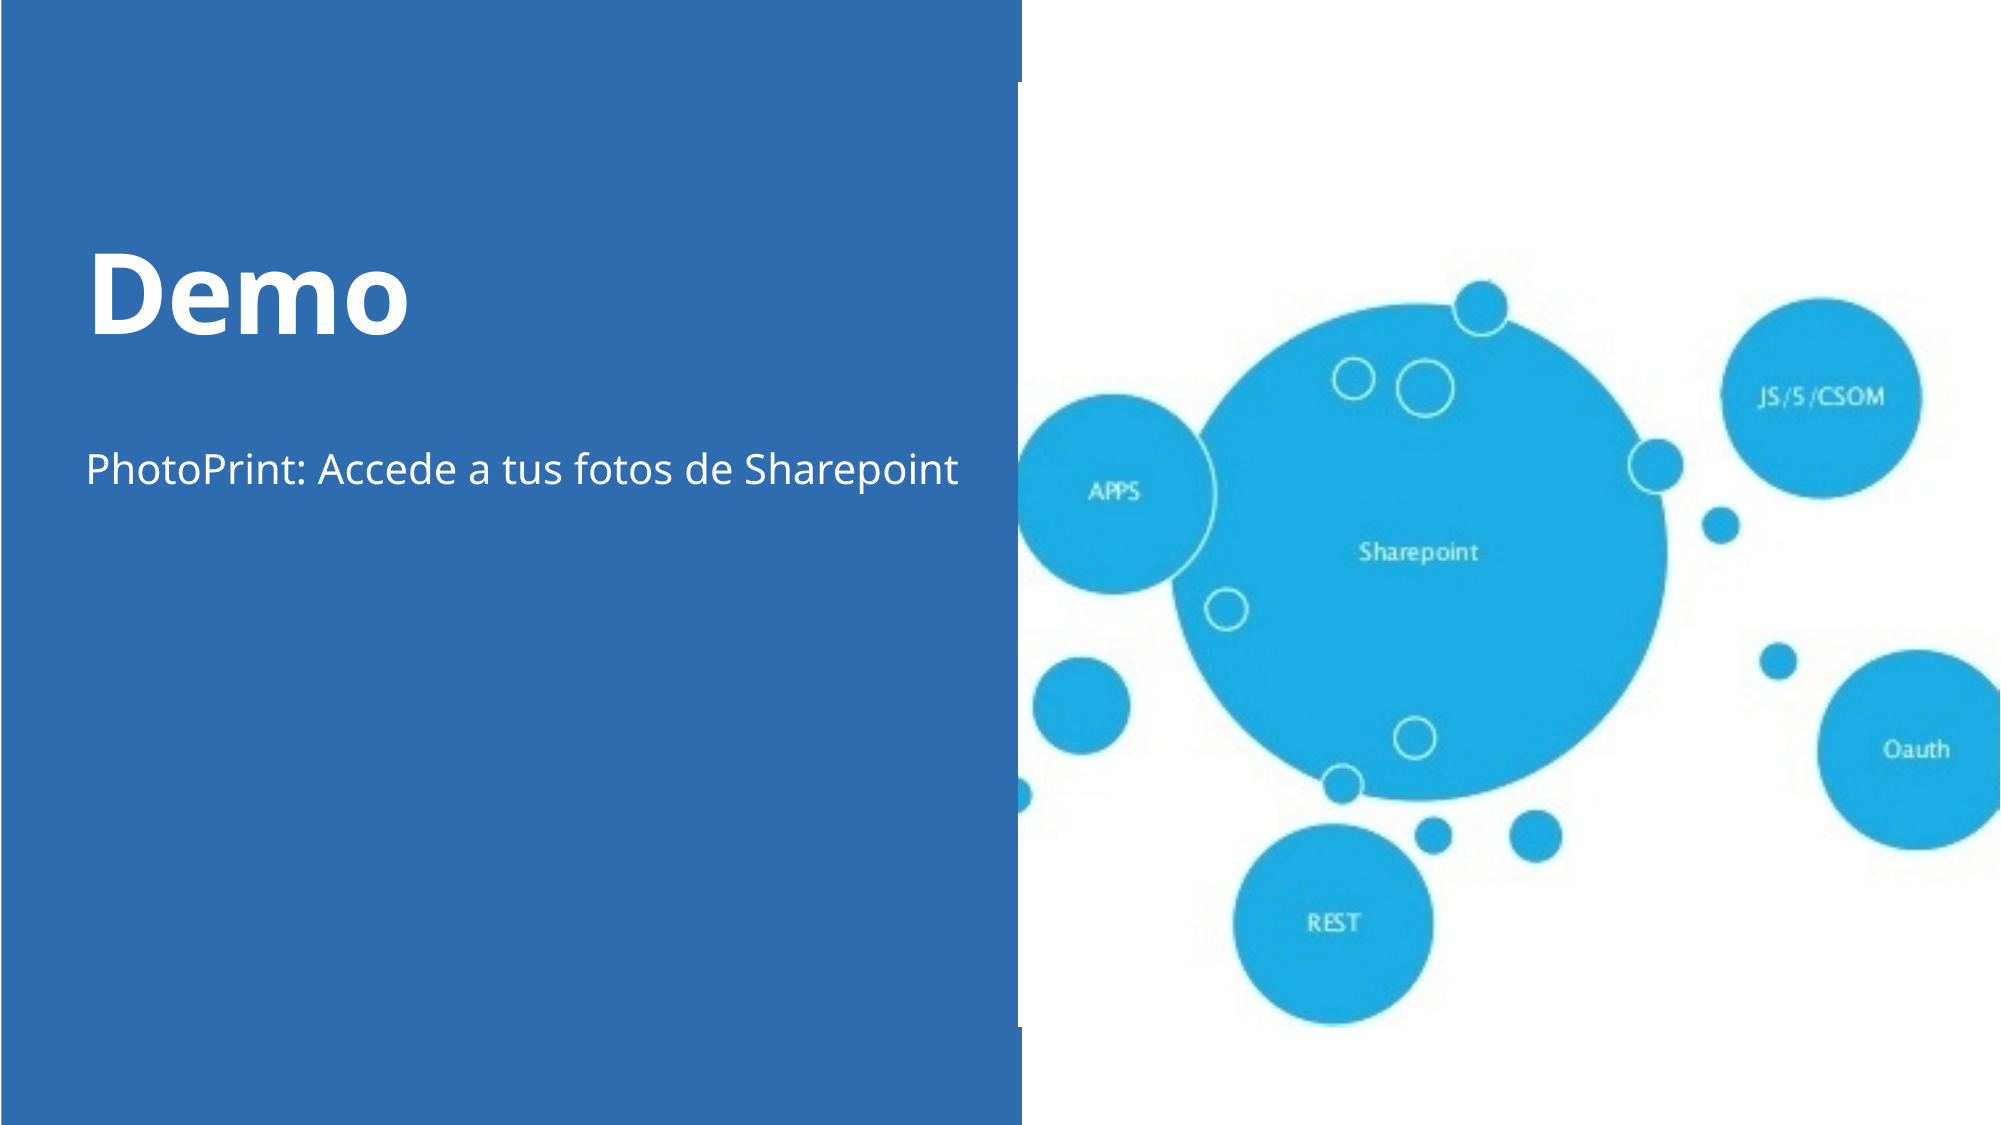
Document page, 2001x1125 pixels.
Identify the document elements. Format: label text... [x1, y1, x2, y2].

picture [1018, 0, 2000, 1125]
list Demo [85, 237, 977, 431]
list PhotoPrint: Accede a tus fotos de Sharepoint [85, 448, 979, 549]
